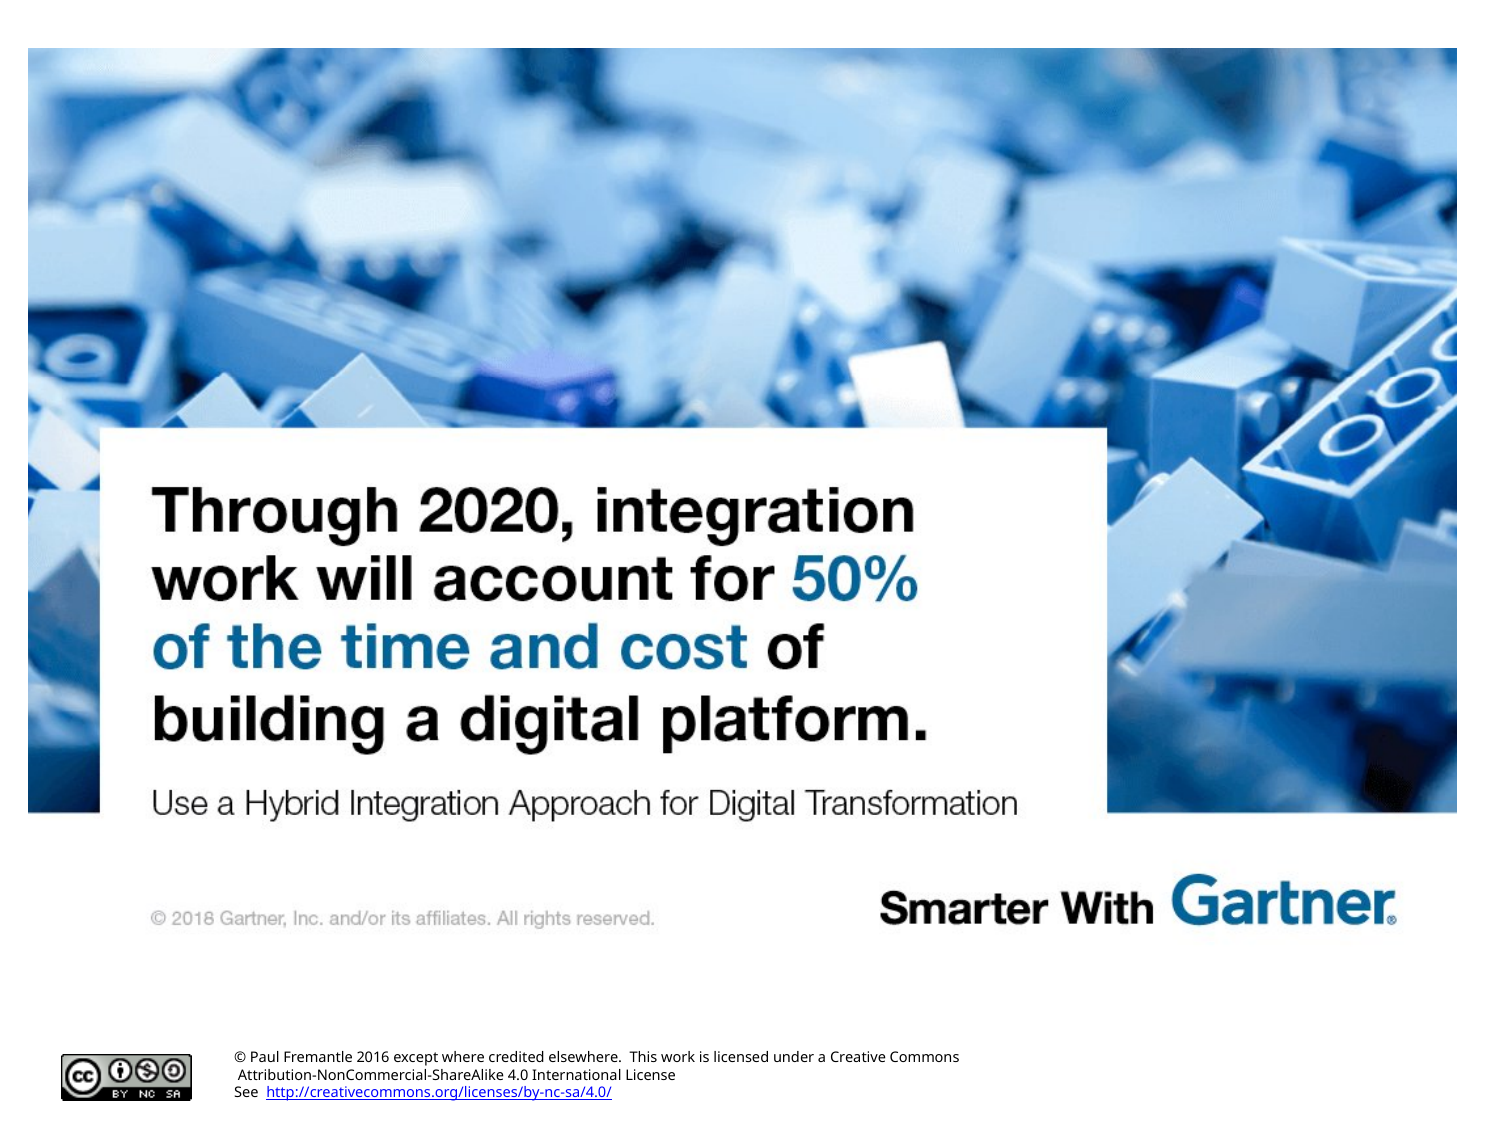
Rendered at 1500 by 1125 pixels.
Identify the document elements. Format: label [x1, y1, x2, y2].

picture [28, 48, 1458, 992]
picture [61, 1054, 192, 1101]
